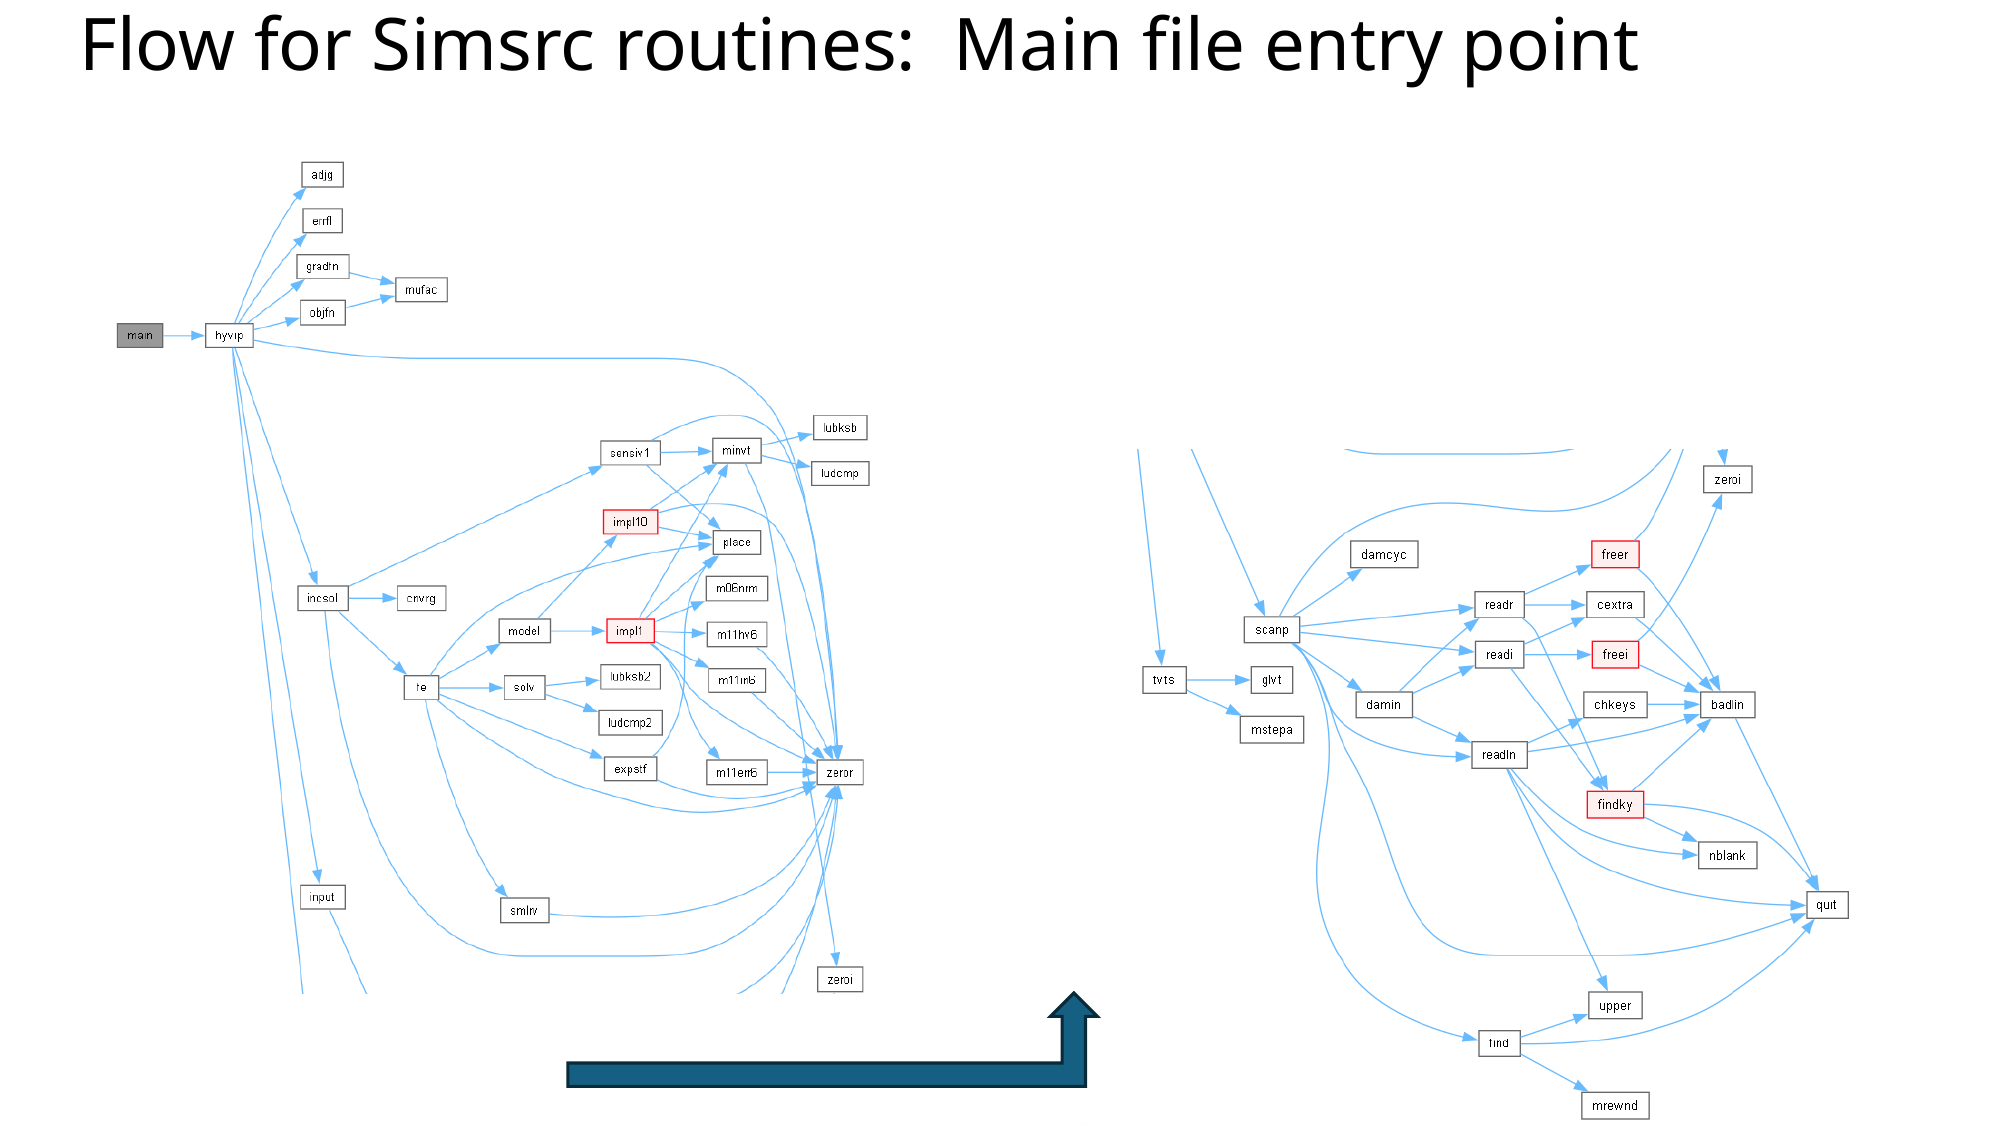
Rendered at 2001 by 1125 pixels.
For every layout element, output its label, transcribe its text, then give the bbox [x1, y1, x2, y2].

picture [19, 131, 1020, 994]
title Flow for Simsrc routines: Main file entry point [64, 0, 1790, 95]
text_box [566, 990, 1077, 1088]
picture [1077, 448, 1966, 1125]
